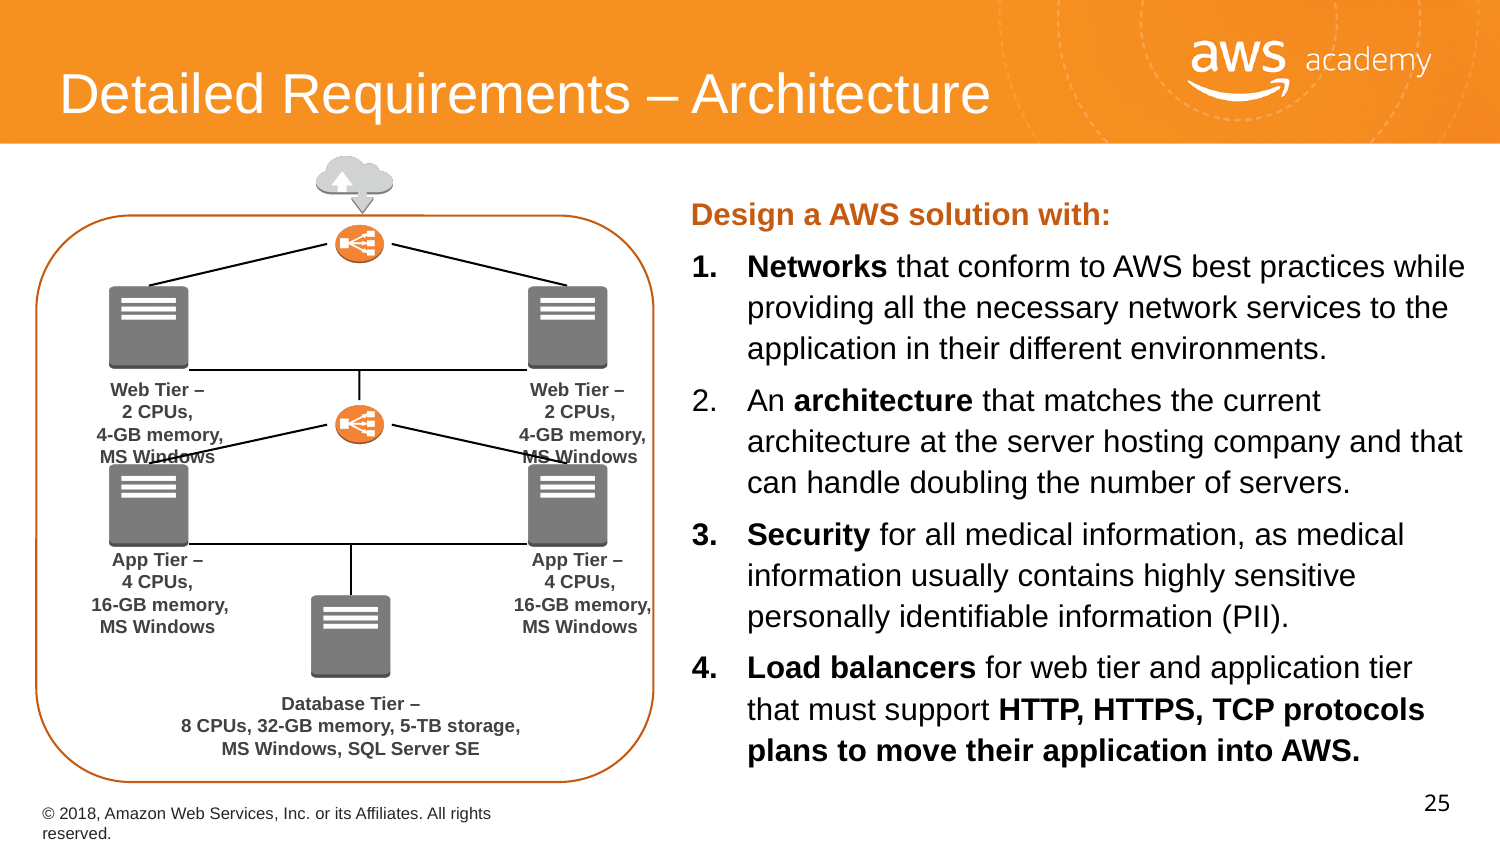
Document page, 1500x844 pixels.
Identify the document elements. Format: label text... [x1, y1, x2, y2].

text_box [16, 155, 692, 783]
text_box Design a AWS solution with: Networks that conform to AWS best practices while providing all the necessary network services to the application in their different environments. An architecture that matches the current architecture at the server hosting company and that can handle doubling the number of servers. Security for all medical information, as medical information usually contains highly sensitive personally identifiable information (PII). Load balancers for web tier and application tier that must support HTTP, HTTPS, TCP protocols plans to move their application into AWS. [696, 188, 1480, 774]
slide_number 25 [1124, 782, 1462, 827]
text_box Detailed Requirements – Architecture [48, 46, 1416, 143]
picture [0, 0, 1500, 844]
